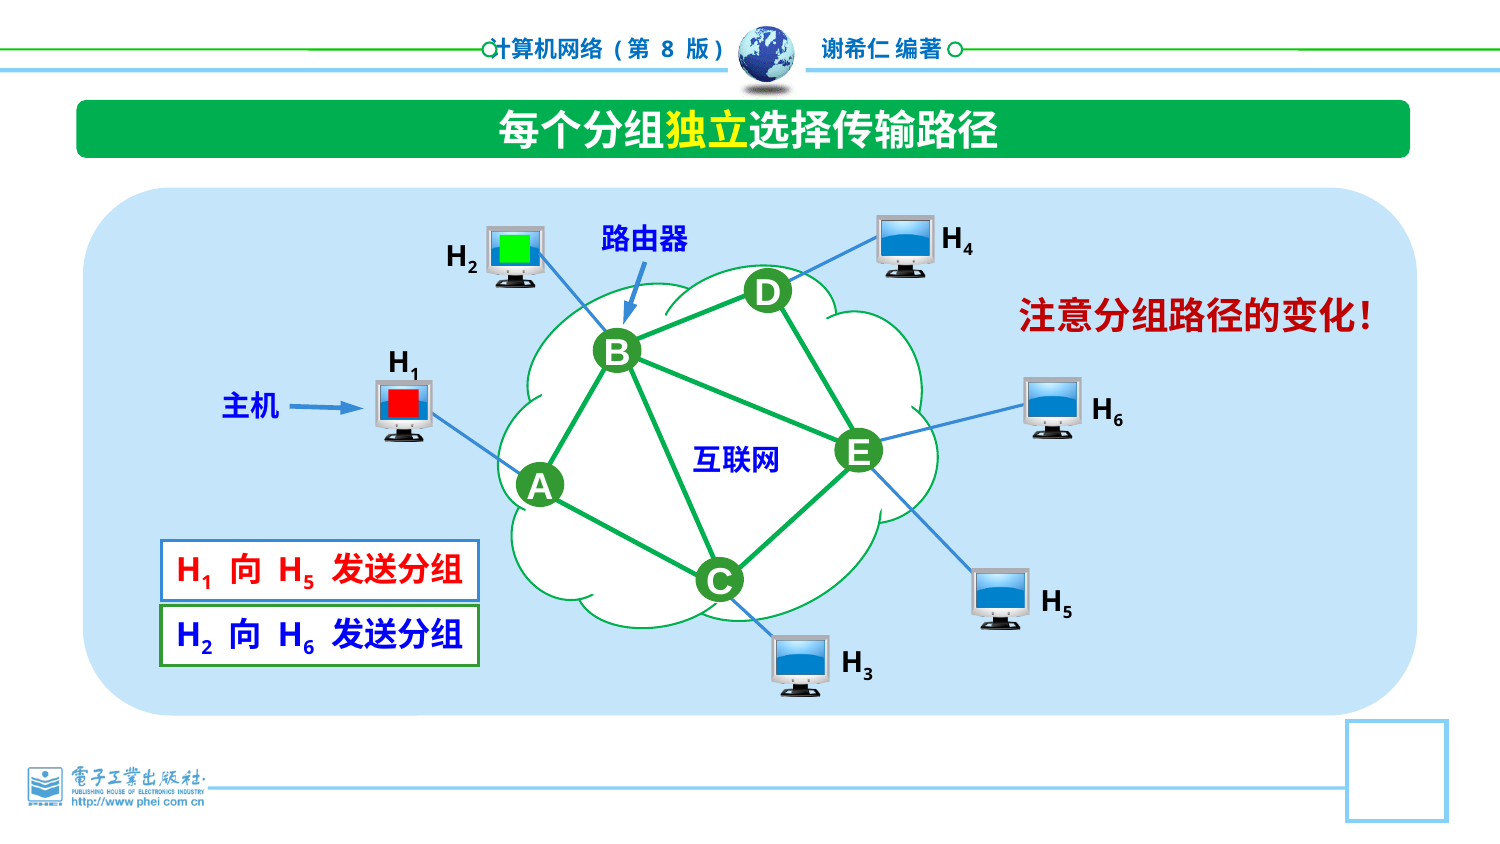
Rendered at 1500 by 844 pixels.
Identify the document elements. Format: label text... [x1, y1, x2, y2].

picture [872, 212, 939, 280]
text_box H1 向 H5 发送分组 [161, 540, 479, 601]
text_box H6 [1091, 382, 1139, 438]
picture [370, 377, 438, 445]
picture [767, 632, 835, 700]
text_box [296, 401, 364, 415]
list 每个分组独立选择传输路径 [204, 99, 1293, 158]
picture [1019, 374, 1087, 442]
text_box 注意分组路径的变化！ [1003, 284, 1409, 345]
picture [736, 24, 796, 99]
picture [23, 764, 208, 809]
text_box H3 [840, 637, 888, 691]
text_box H2 [430, 229, 476, 284]
text_box H5 [1038, 574, 1088, 629]
text_box 路由器 [586, 212, 704, 263]
picture [966, 564, 1034, 632]
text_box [502, 267, 938, 628]
text_box H2 向 H6 发送分组 [161, 605, 479, 666]
text_box H1 [372, 336, 435, 376]
picture [481, 222, 549, 290]
text_box 主机 [206, 379, 296, 430]
text_box [80, 185, 1420, 718]
text_box H4 [940, 212, 988, 267]
